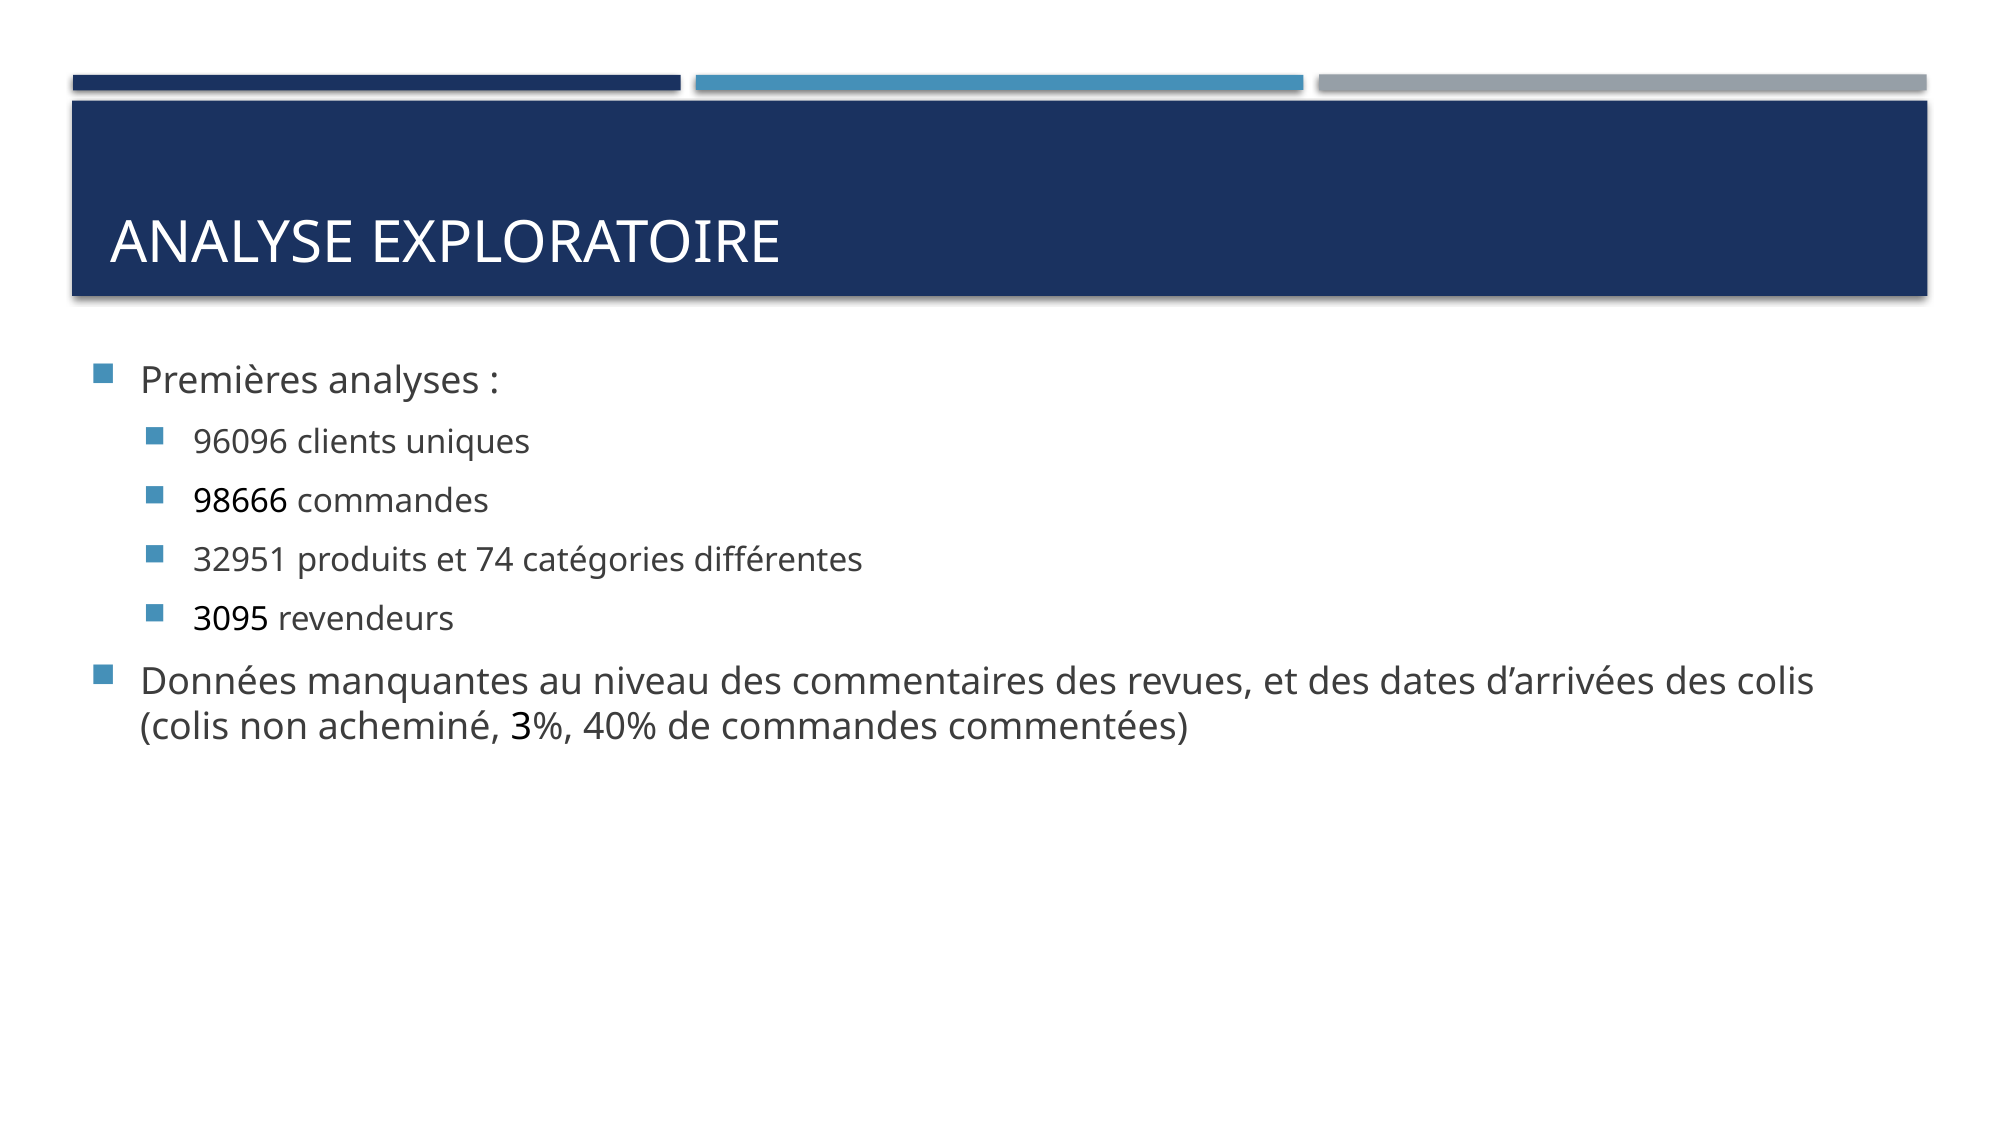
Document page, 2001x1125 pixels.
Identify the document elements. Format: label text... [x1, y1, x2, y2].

title Analyse exploratoire [95, 115, 1905, 282]
list Premières analyses : 96096 clients uniques 98666 commandes 32951 produits et 74 catégories différentes 3095 revendeurs Données manquantes au niveau des commentaires des revues, et des dates d’arrivées des colis (colis non acheminé, 3%, 40% de commandes commentées) [74, 309, 1905, 795]
